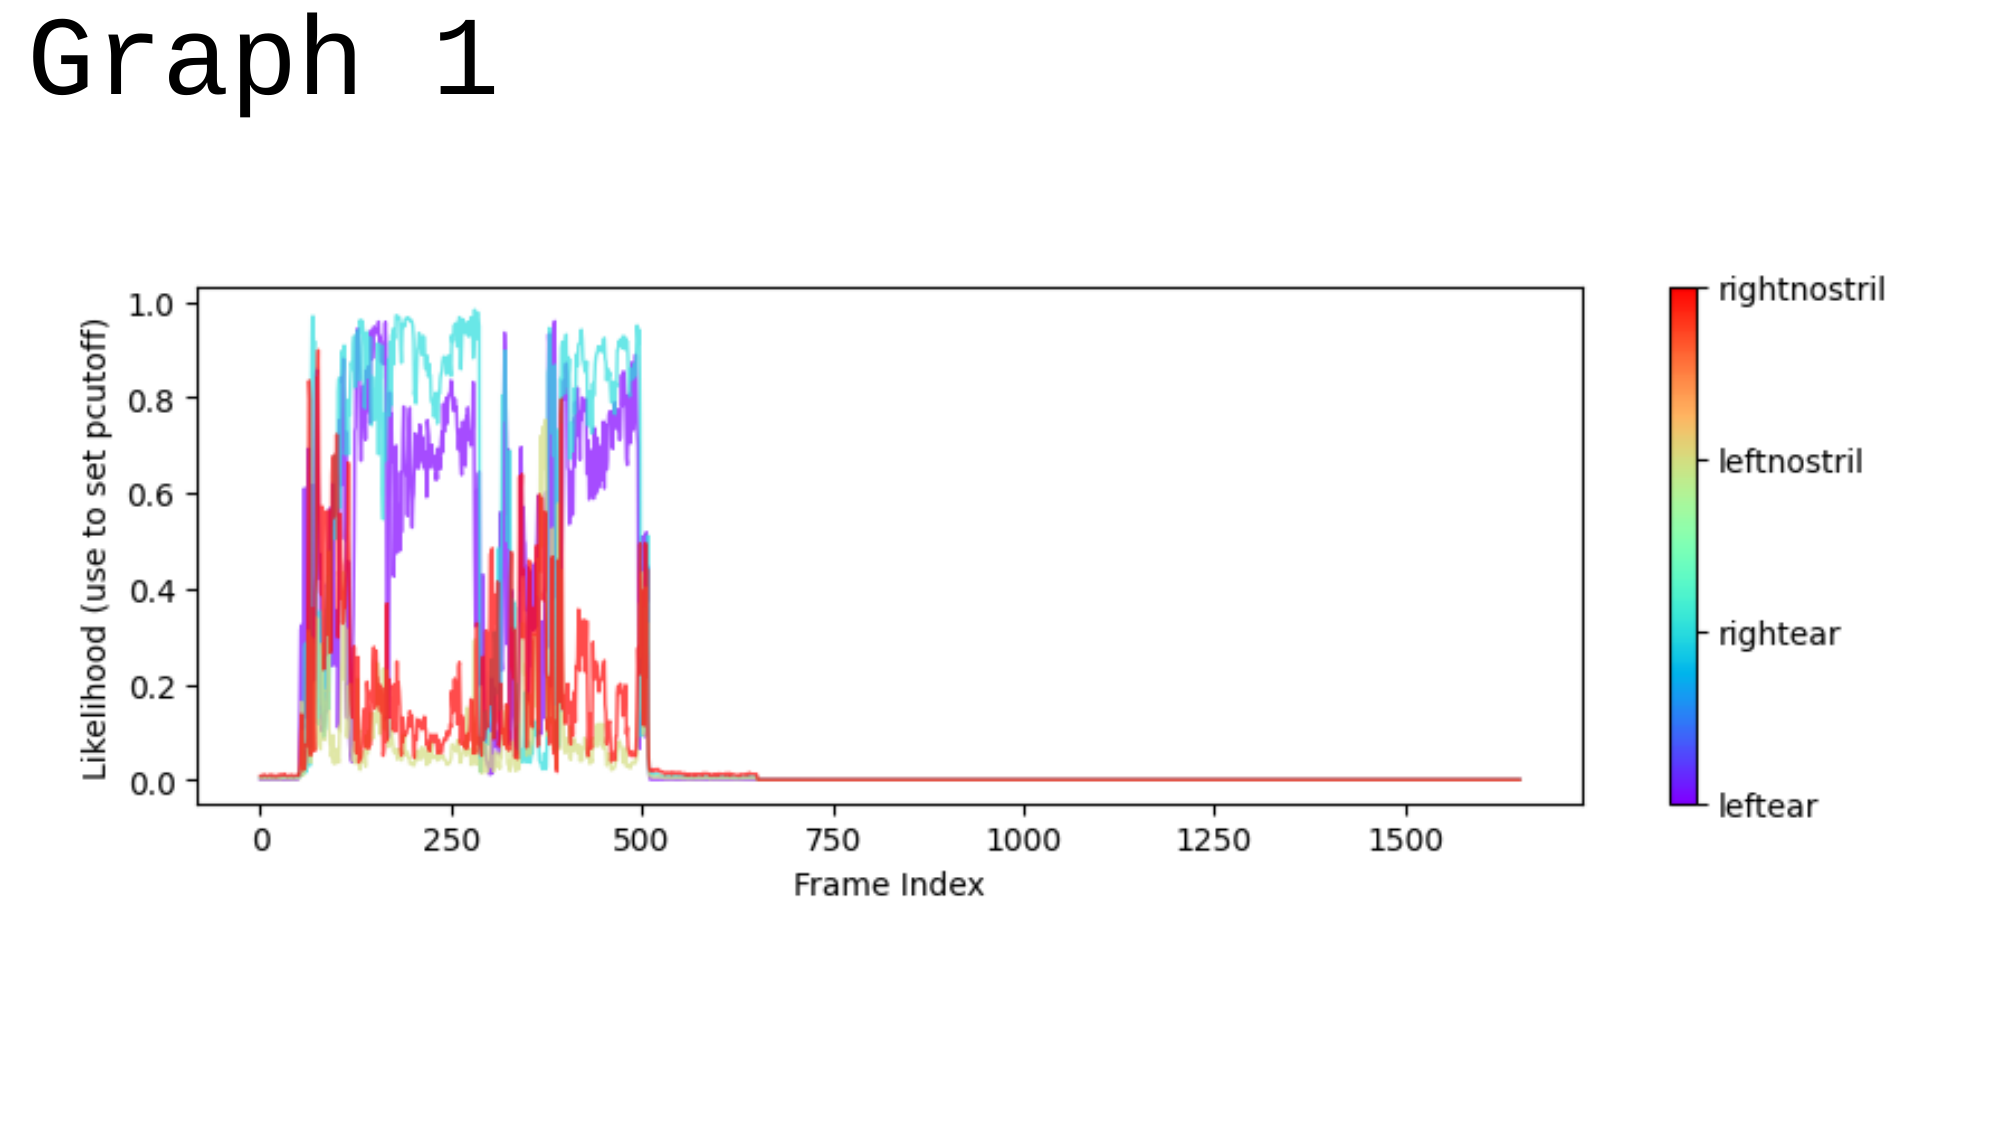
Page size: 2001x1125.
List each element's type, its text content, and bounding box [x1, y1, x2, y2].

picture [61, 254, 1909, 923]
text_box Graph 1 [12, 0, 1872, 146]
